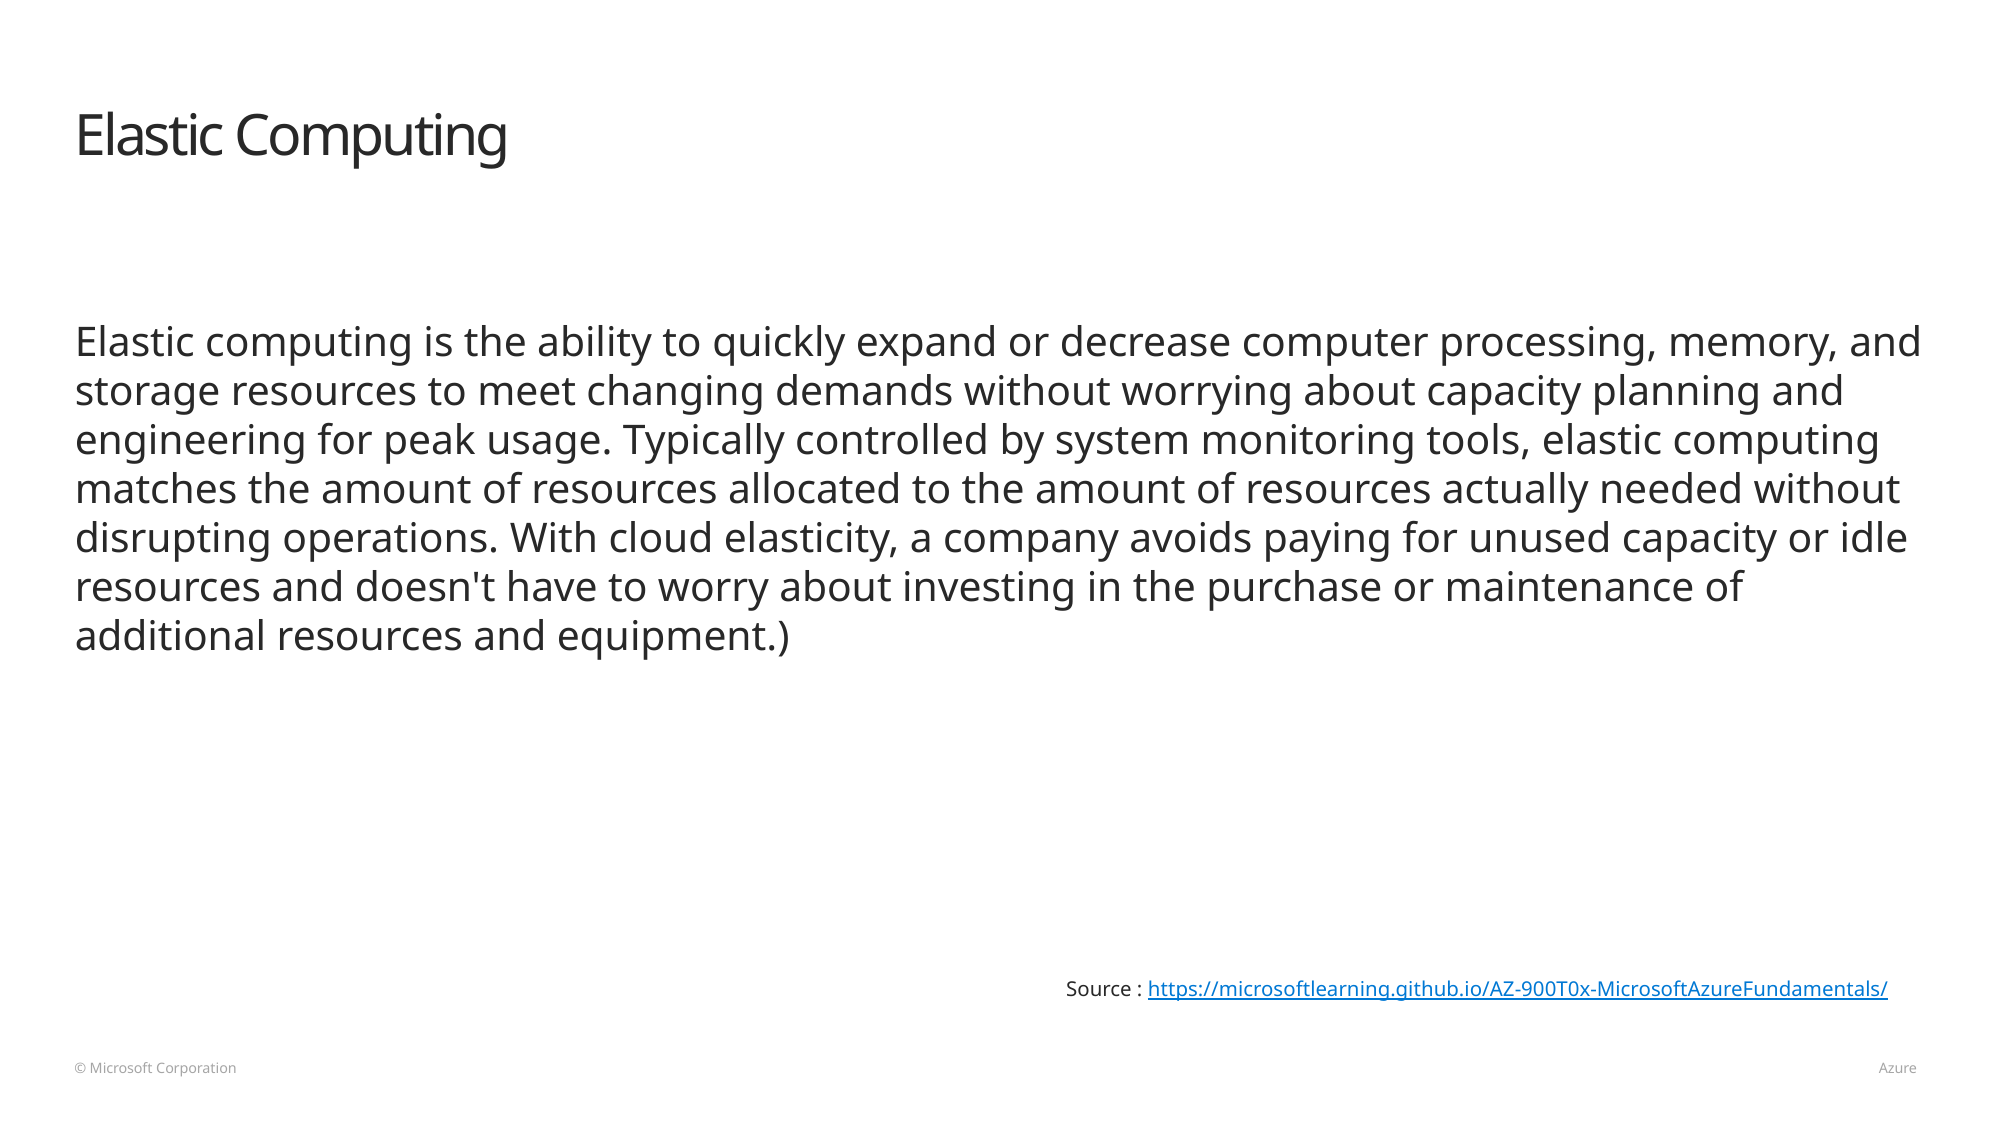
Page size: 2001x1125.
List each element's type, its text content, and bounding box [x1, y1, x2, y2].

footer © Microsoft Corporation Azure [59, 1058, 1960, 1078]
list Source : https://microsoftlearning.github.io/AZ-900T0x-MicrosoftAzureFundamentals/ [1066, 979, 1919, 1029]
title Elastic Computing [74, 101, 1930, 168]
list Elastic computing is the ability to quickly expand or decrease computer processing, memory, and storage resources to meet changing demands without worrying about capacity planning and engineering for peak usage. Typically controlled by system monitoring tools, elastic computing matches the amount of resources allocated to the amount of resources actually needed without disrupting operations. With cloud elasticity, a company avoids paying for unused capacity or idle resources and doesn't have to worry about investing in the purchase or maintenance of additional resources and equipment.) [74, 315, 1930, 716]
